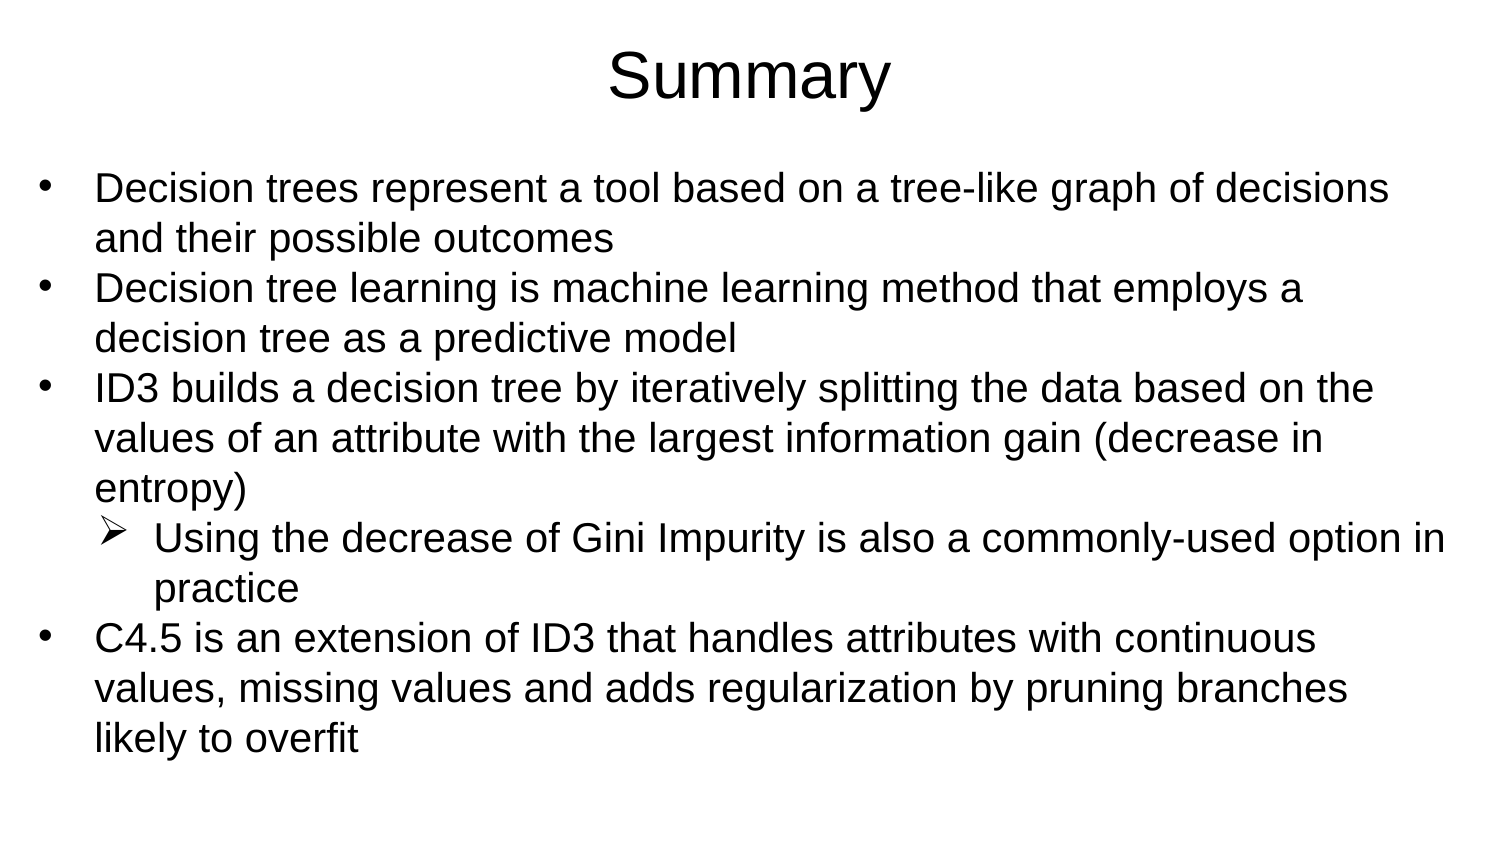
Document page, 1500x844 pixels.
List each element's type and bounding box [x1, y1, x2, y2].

text_box [29, 16, 1472, 133]
text_box [23, 145, 1466, 813]
